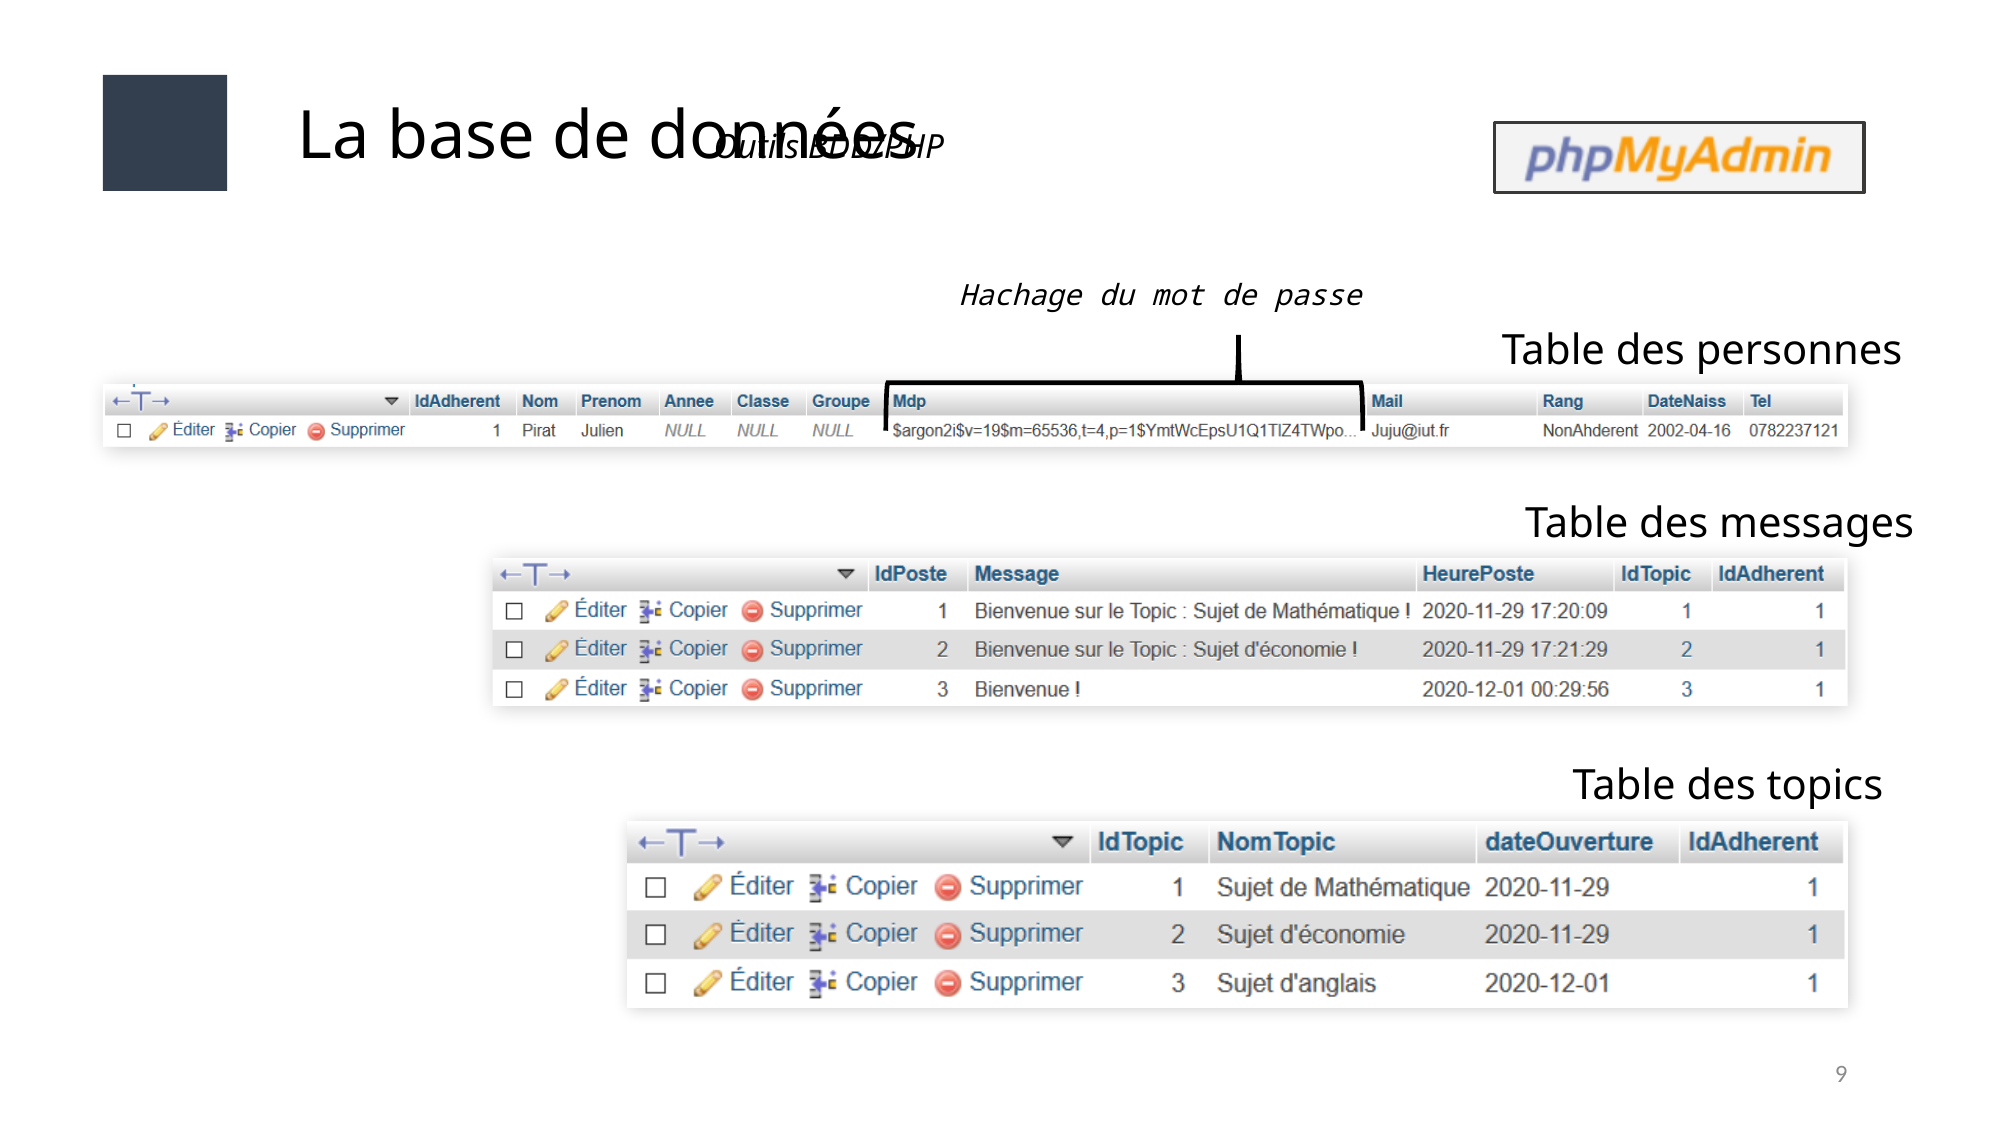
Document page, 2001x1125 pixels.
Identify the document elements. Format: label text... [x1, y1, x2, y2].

picture [627, 821, 1848, 1008]
text_box Table des topics [1557, 750, 1899, 816]
text_box Outils BDD/PHP [698, 117, 959, 173]
slide_number 9 [1412, 1042, 1863, 1103]
picture [1496, 124, 1863, 191]
text_box [102, 74, 228, 192]
text_box Hachage du mot de passe [944, 268, 1377, 319]
picture [492, 558, 1848, 706]
text_box [886, 334, 1362, 384]
text_box Table des personnes [1487, 315, 1918, 381]
text_box Table des messages [1510, 488, 1930, 554]
text_box La base de données [282, 84, 936, 180]
picture [102, 384, 1848, 447]
